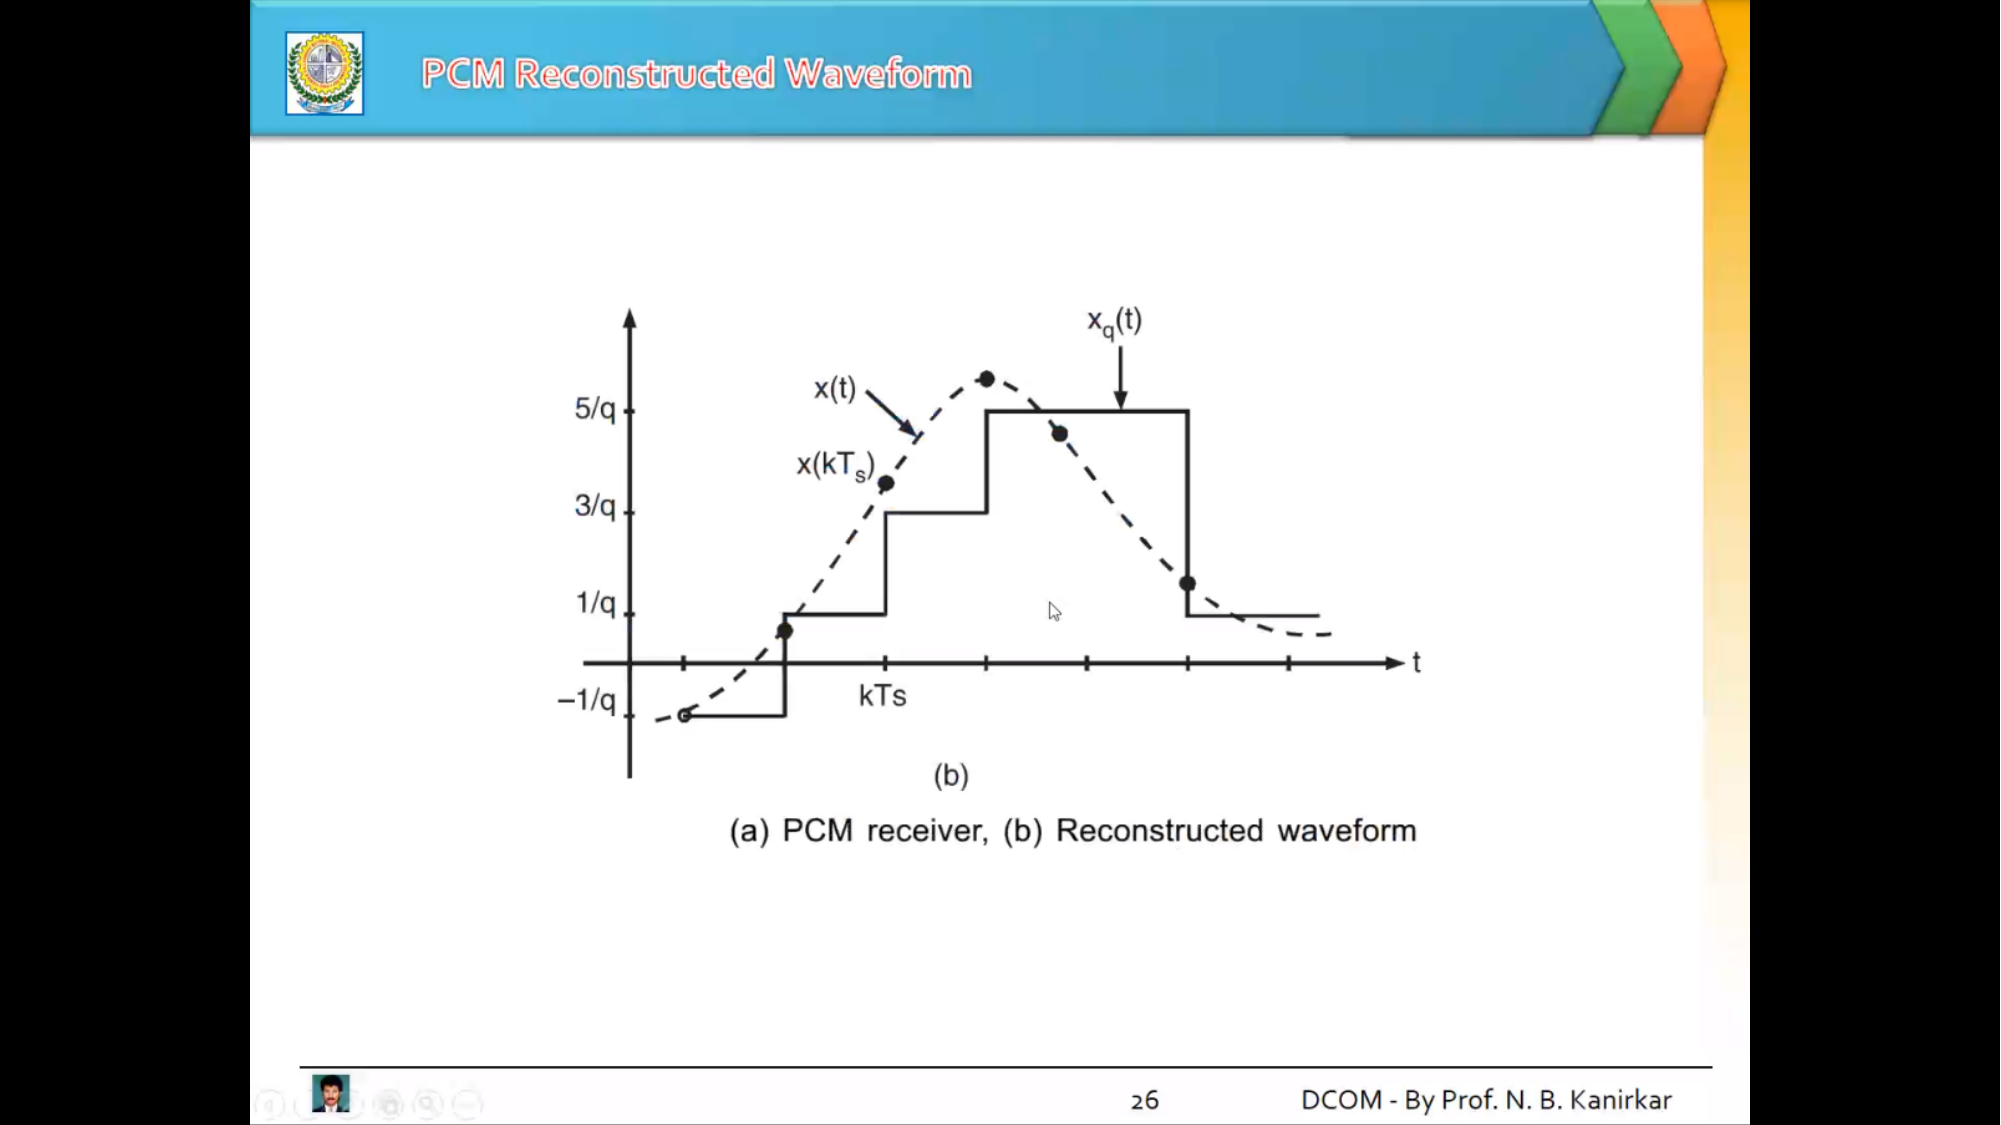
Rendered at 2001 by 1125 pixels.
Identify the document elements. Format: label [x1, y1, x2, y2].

picture [250, 0, 1750, 1125]
